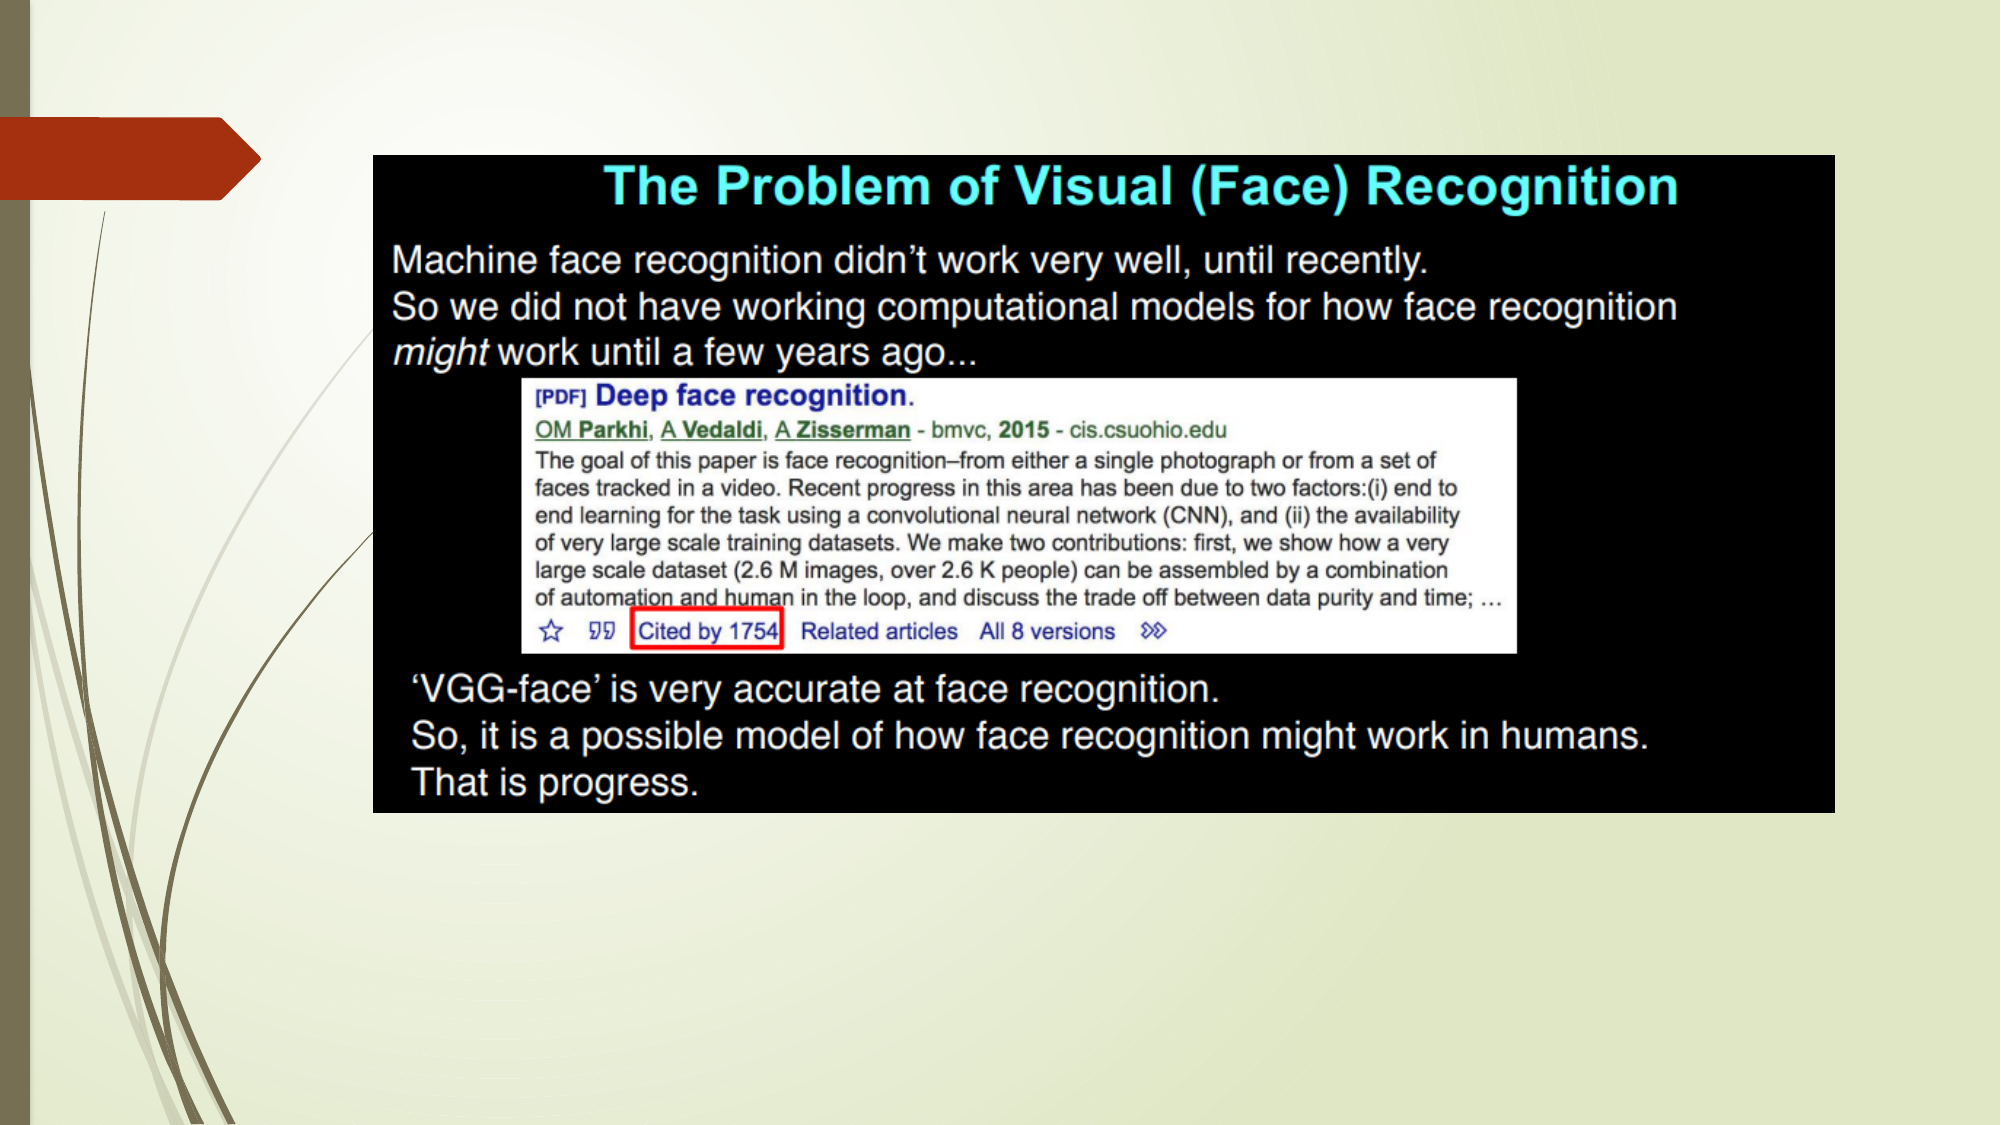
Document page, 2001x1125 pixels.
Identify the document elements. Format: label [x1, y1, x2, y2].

picture [372, 155, 1836, 813]
